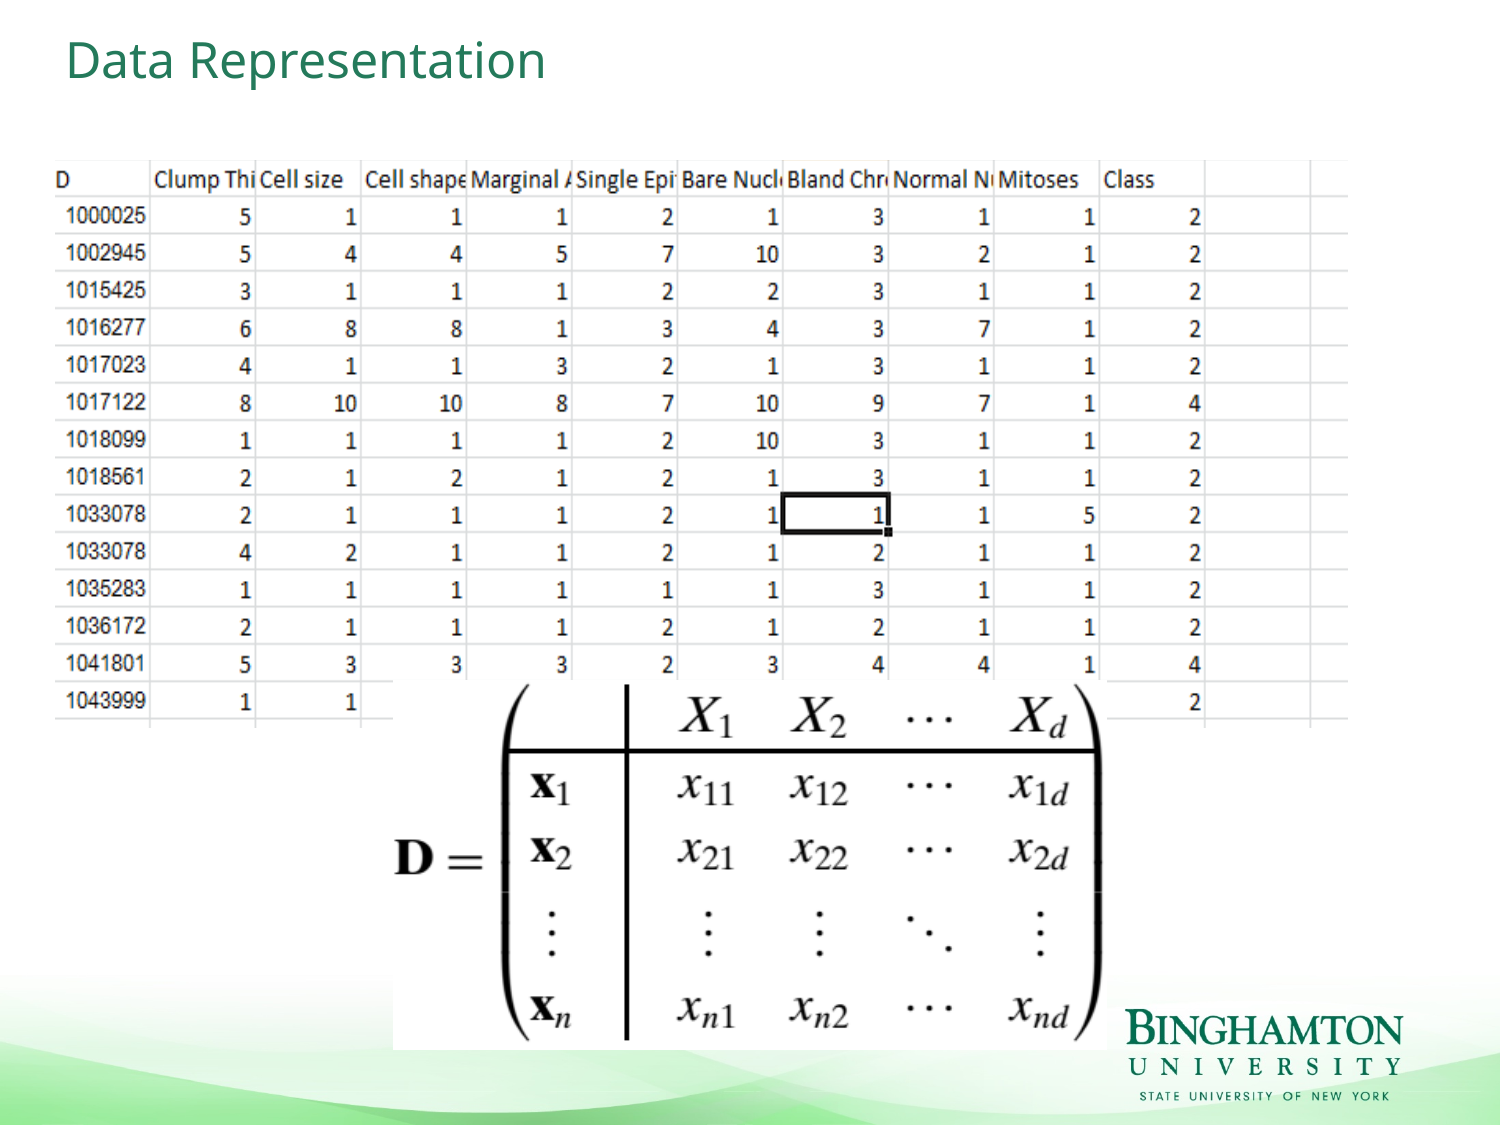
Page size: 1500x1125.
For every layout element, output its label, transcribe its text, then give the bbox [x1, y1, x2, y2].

text_box Data Representation [49, 20, 1475, 141]
picture [0, 0, 1500, 1125]
